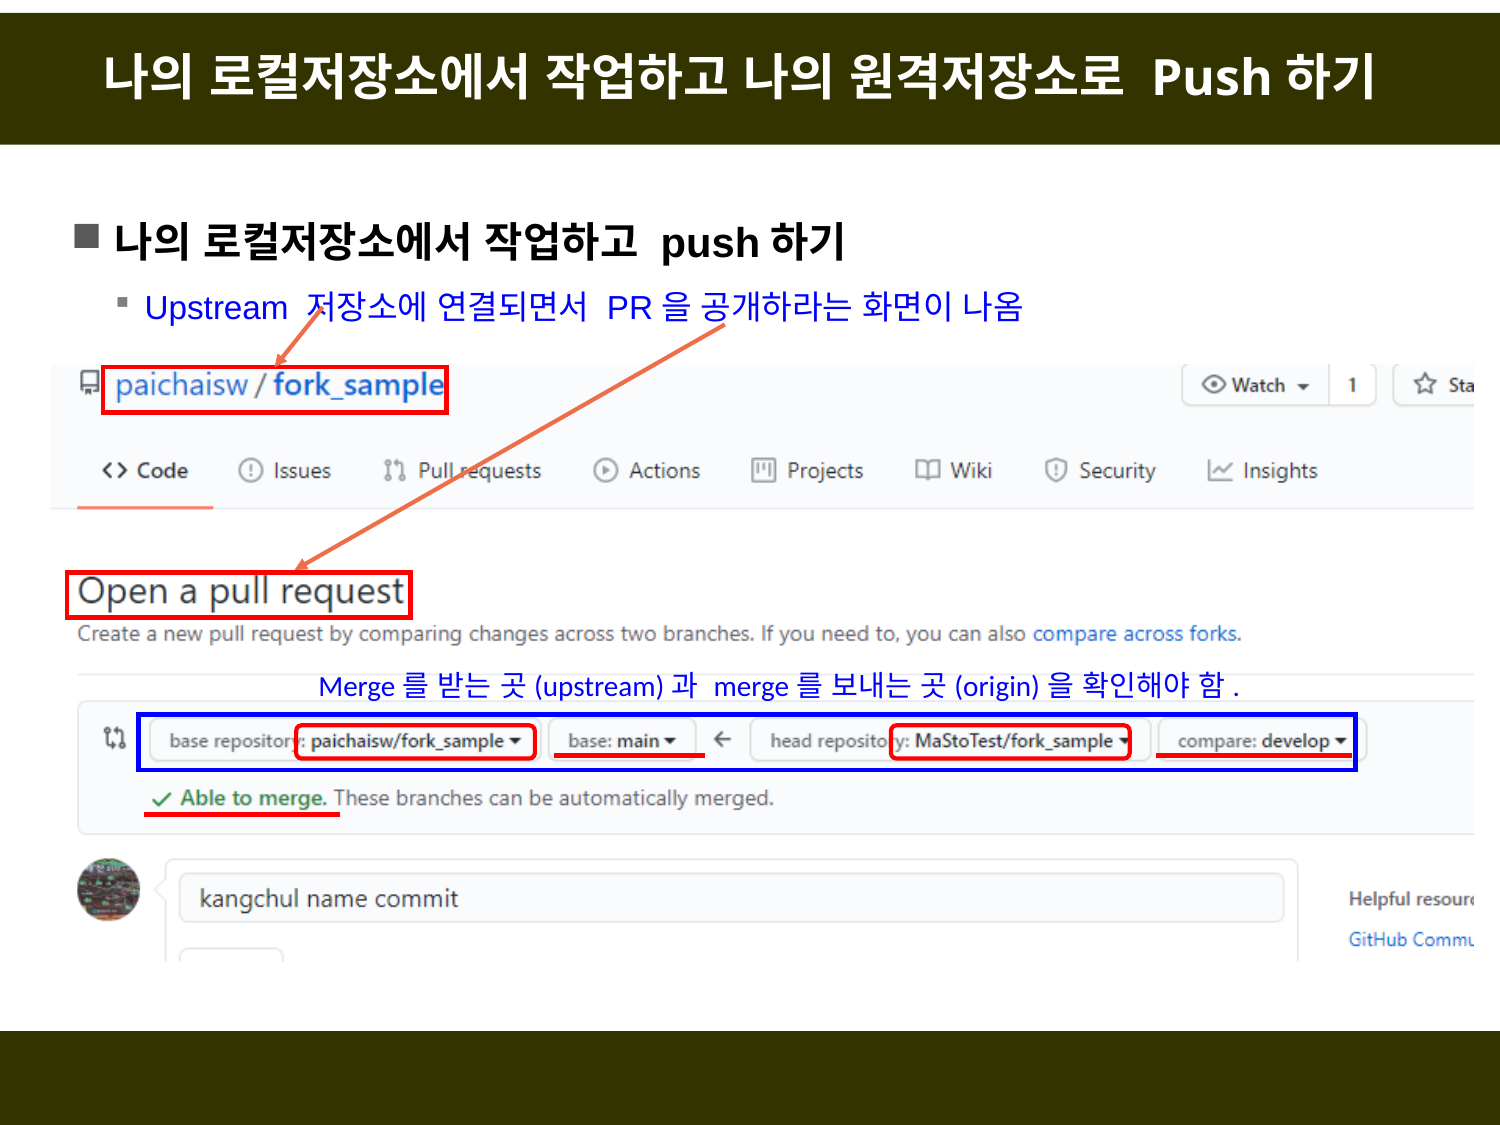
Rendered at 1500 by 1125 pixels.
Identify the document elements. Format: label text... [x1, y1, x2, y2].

picture [51, 364, 1474, 962]
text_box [274, 306, 323, 368]
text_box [294, 324, 725, 571]
text_box 나의 로컬저장소에서 작업하고 push하기 Upstream 저장소에 연결되면서 PR을 공개하라는 화면이 나옴 [56, 183, 1474, 364]
title 나의 로컬저장소에서 작업하고 나의 원격저장소로 Push하기 [88, 31, 1441, 126]
